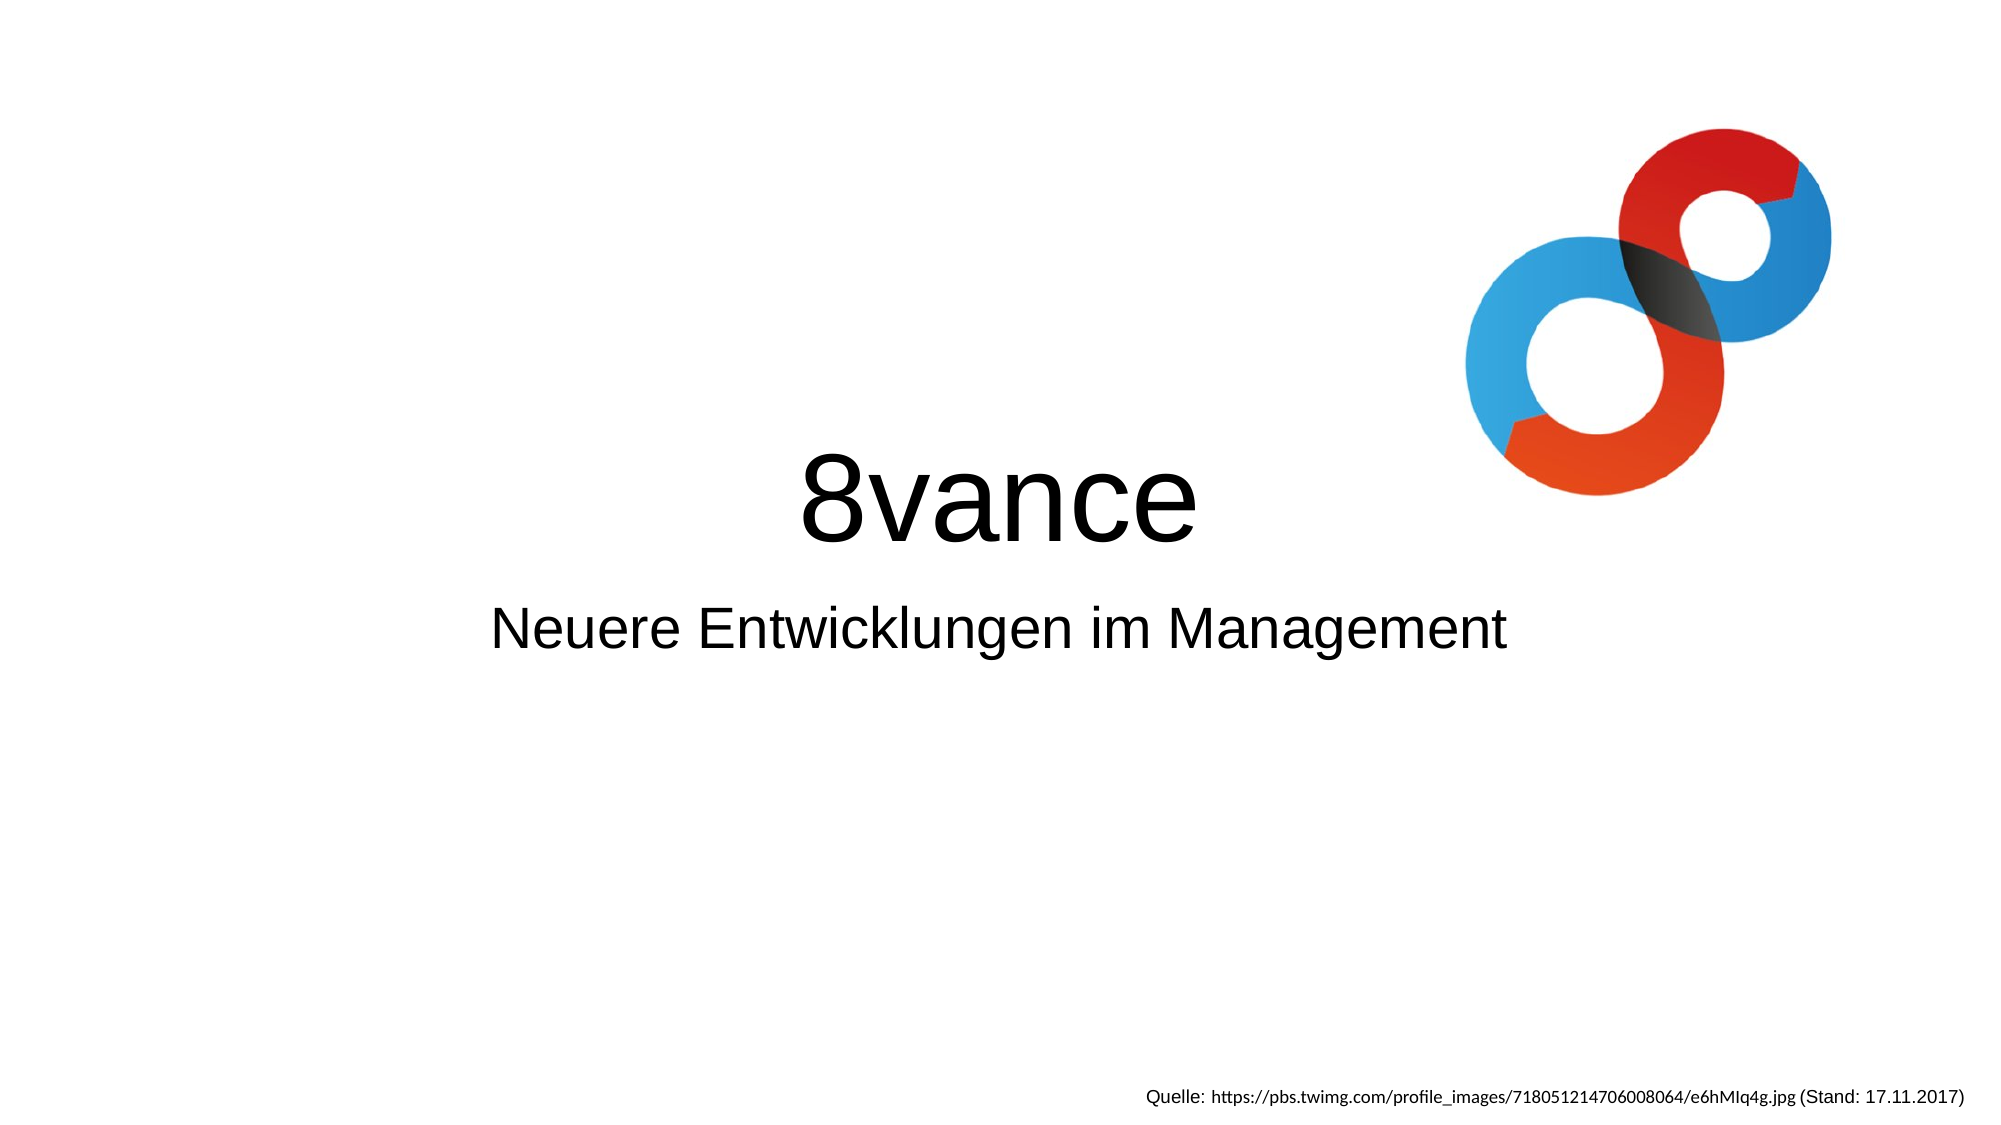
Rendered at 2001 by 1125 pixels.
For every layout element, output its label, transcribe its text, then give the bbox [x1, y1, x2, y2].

picture [1449, 85, 1918, 554]
title 8vance [249, 184, 1750, 576]
subtitle Neuere Entwicklungen im Management [249, 590, 1750, 863]
text_box Quelle: https://pbs.twimg.com/profile_images/718051214706008064/e6hMIq4g.jpg (Stand: 17.11.2017) [1131, 1077, 2000, 1115]
